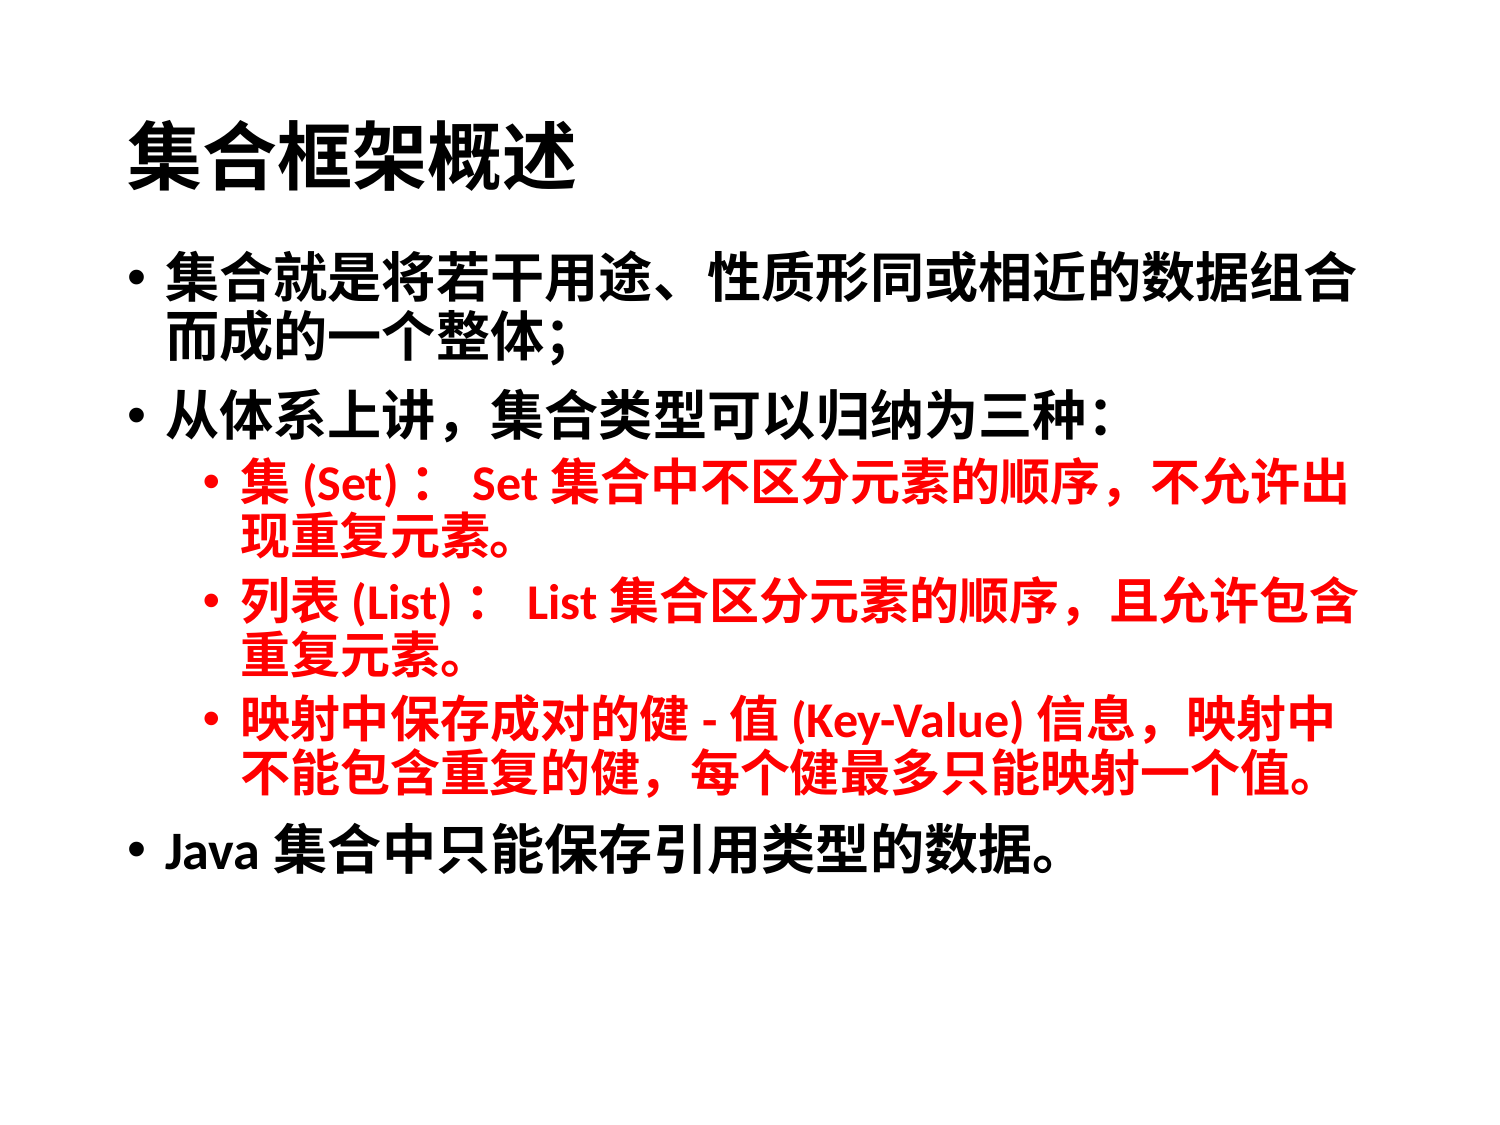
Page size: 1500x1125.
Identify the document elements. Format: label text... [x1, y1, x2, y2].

list 集合就是将若干用途、性质形同或相近的数据组合而成的一个整体； 从体系上讲，集合类型可以归纳为三种： 集(Set)：Set集合中不区分元素的顺序，不允许出现重复元素。 列表(List)：List集合区分元素的顺序，且允许包含重复元素。 映射中保存成对的健-值(Key-Value)信息，映射中不能包含重复的健，每个健最多只能映射一个值。 Java集合中只能保存引用类型的数据。 [112, 243, 1388, 977]
title 集合框架概述 [112, 101, 1388, 220]
